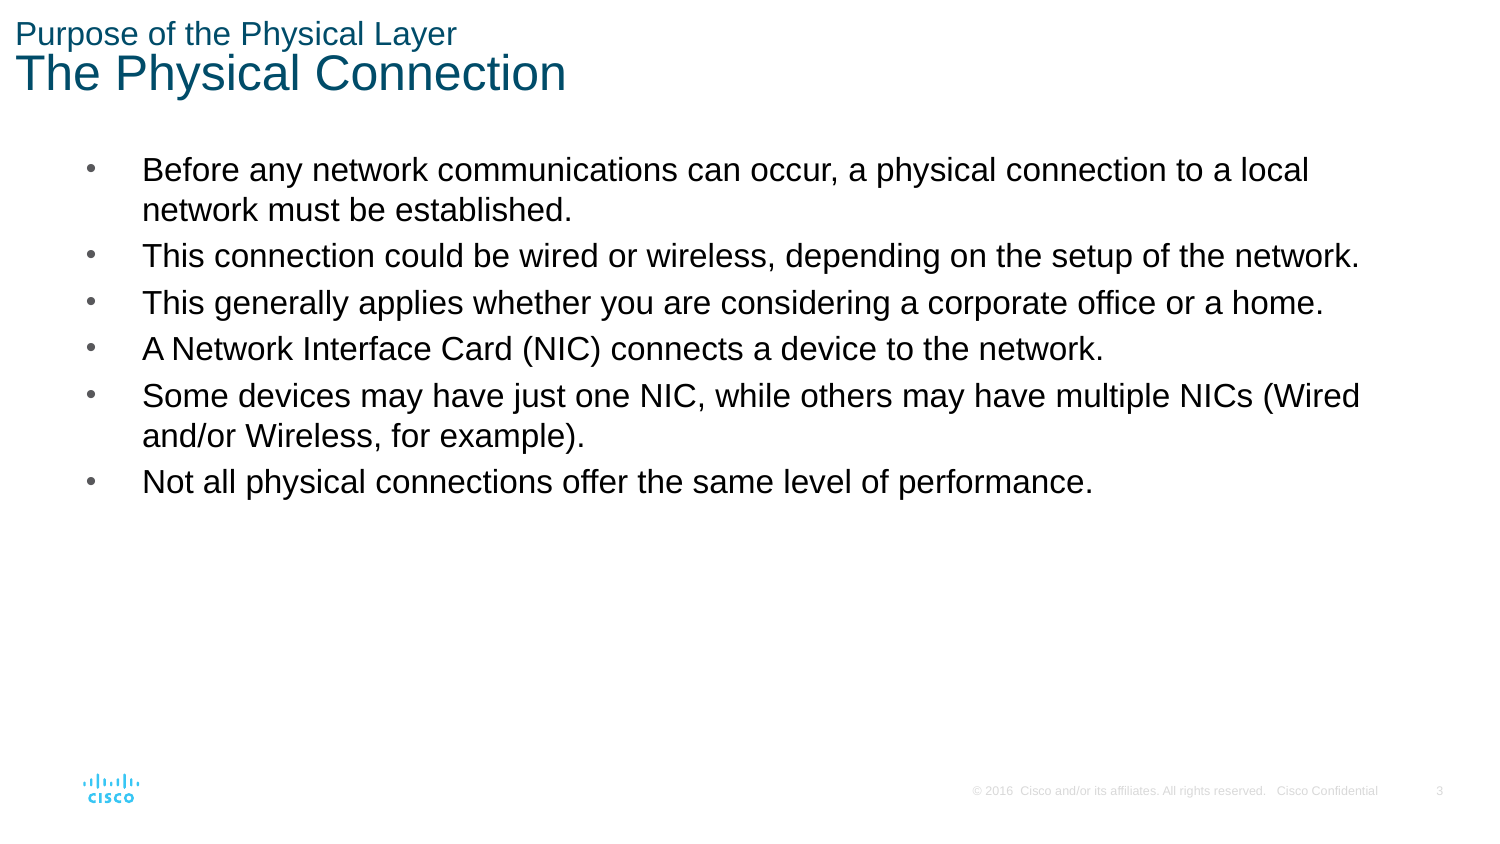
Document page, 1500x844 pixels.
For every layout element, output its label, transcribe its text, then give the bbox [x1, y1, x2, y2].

list Before any network communications can occur, a physical connection to a local network must be established. This connection could be wired or wireless, depending on the setup of the network. This generally applies whether you are considering a corporate office or a home. A Network Interface Card (NIC) connects a device to the network. Some devices may have just one NIC, while others may have multiple NICs (Wired and/or Wireless, for example). Not all physical connections offer the same level of performance. [70, 140, 1430, 645]
title Purpose of the Physical Layer The Physical Connection [0, 0, 1369, 121]
